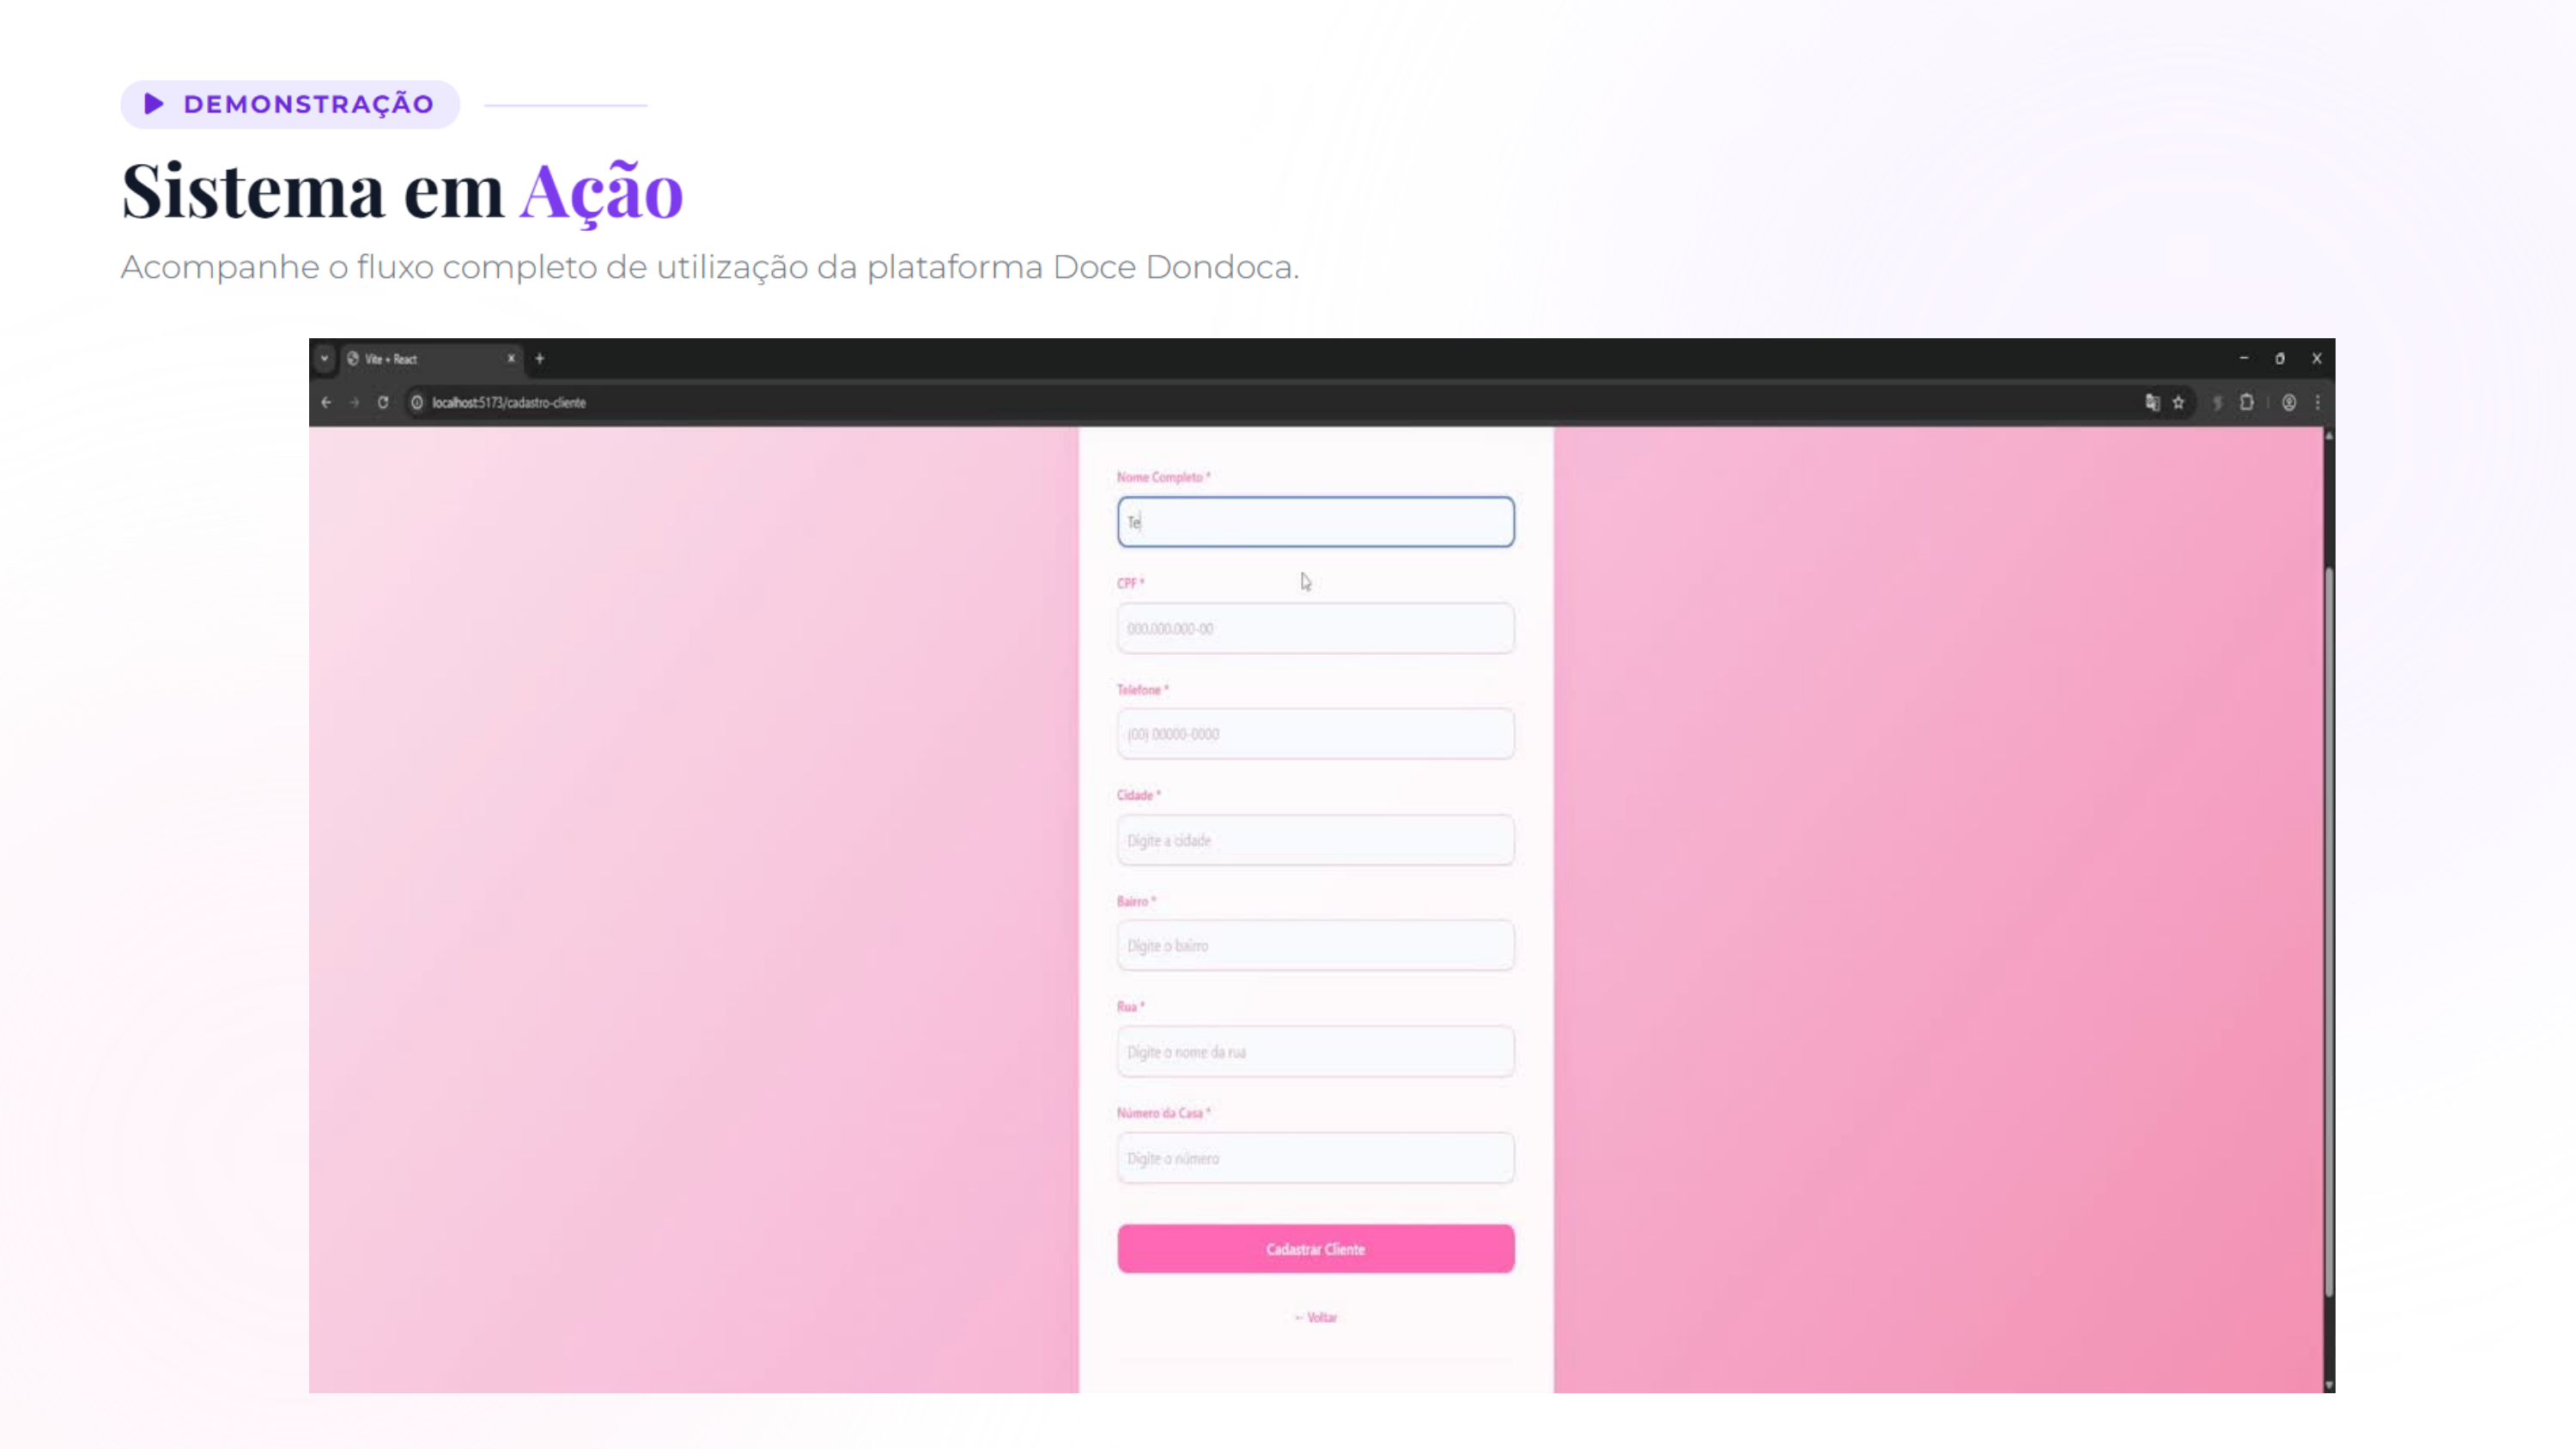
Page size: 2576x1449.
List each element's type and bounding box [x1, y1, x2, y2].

text_box [0, 0, 2576, 1449]
text_box [308, 337, 2336, 1394]
